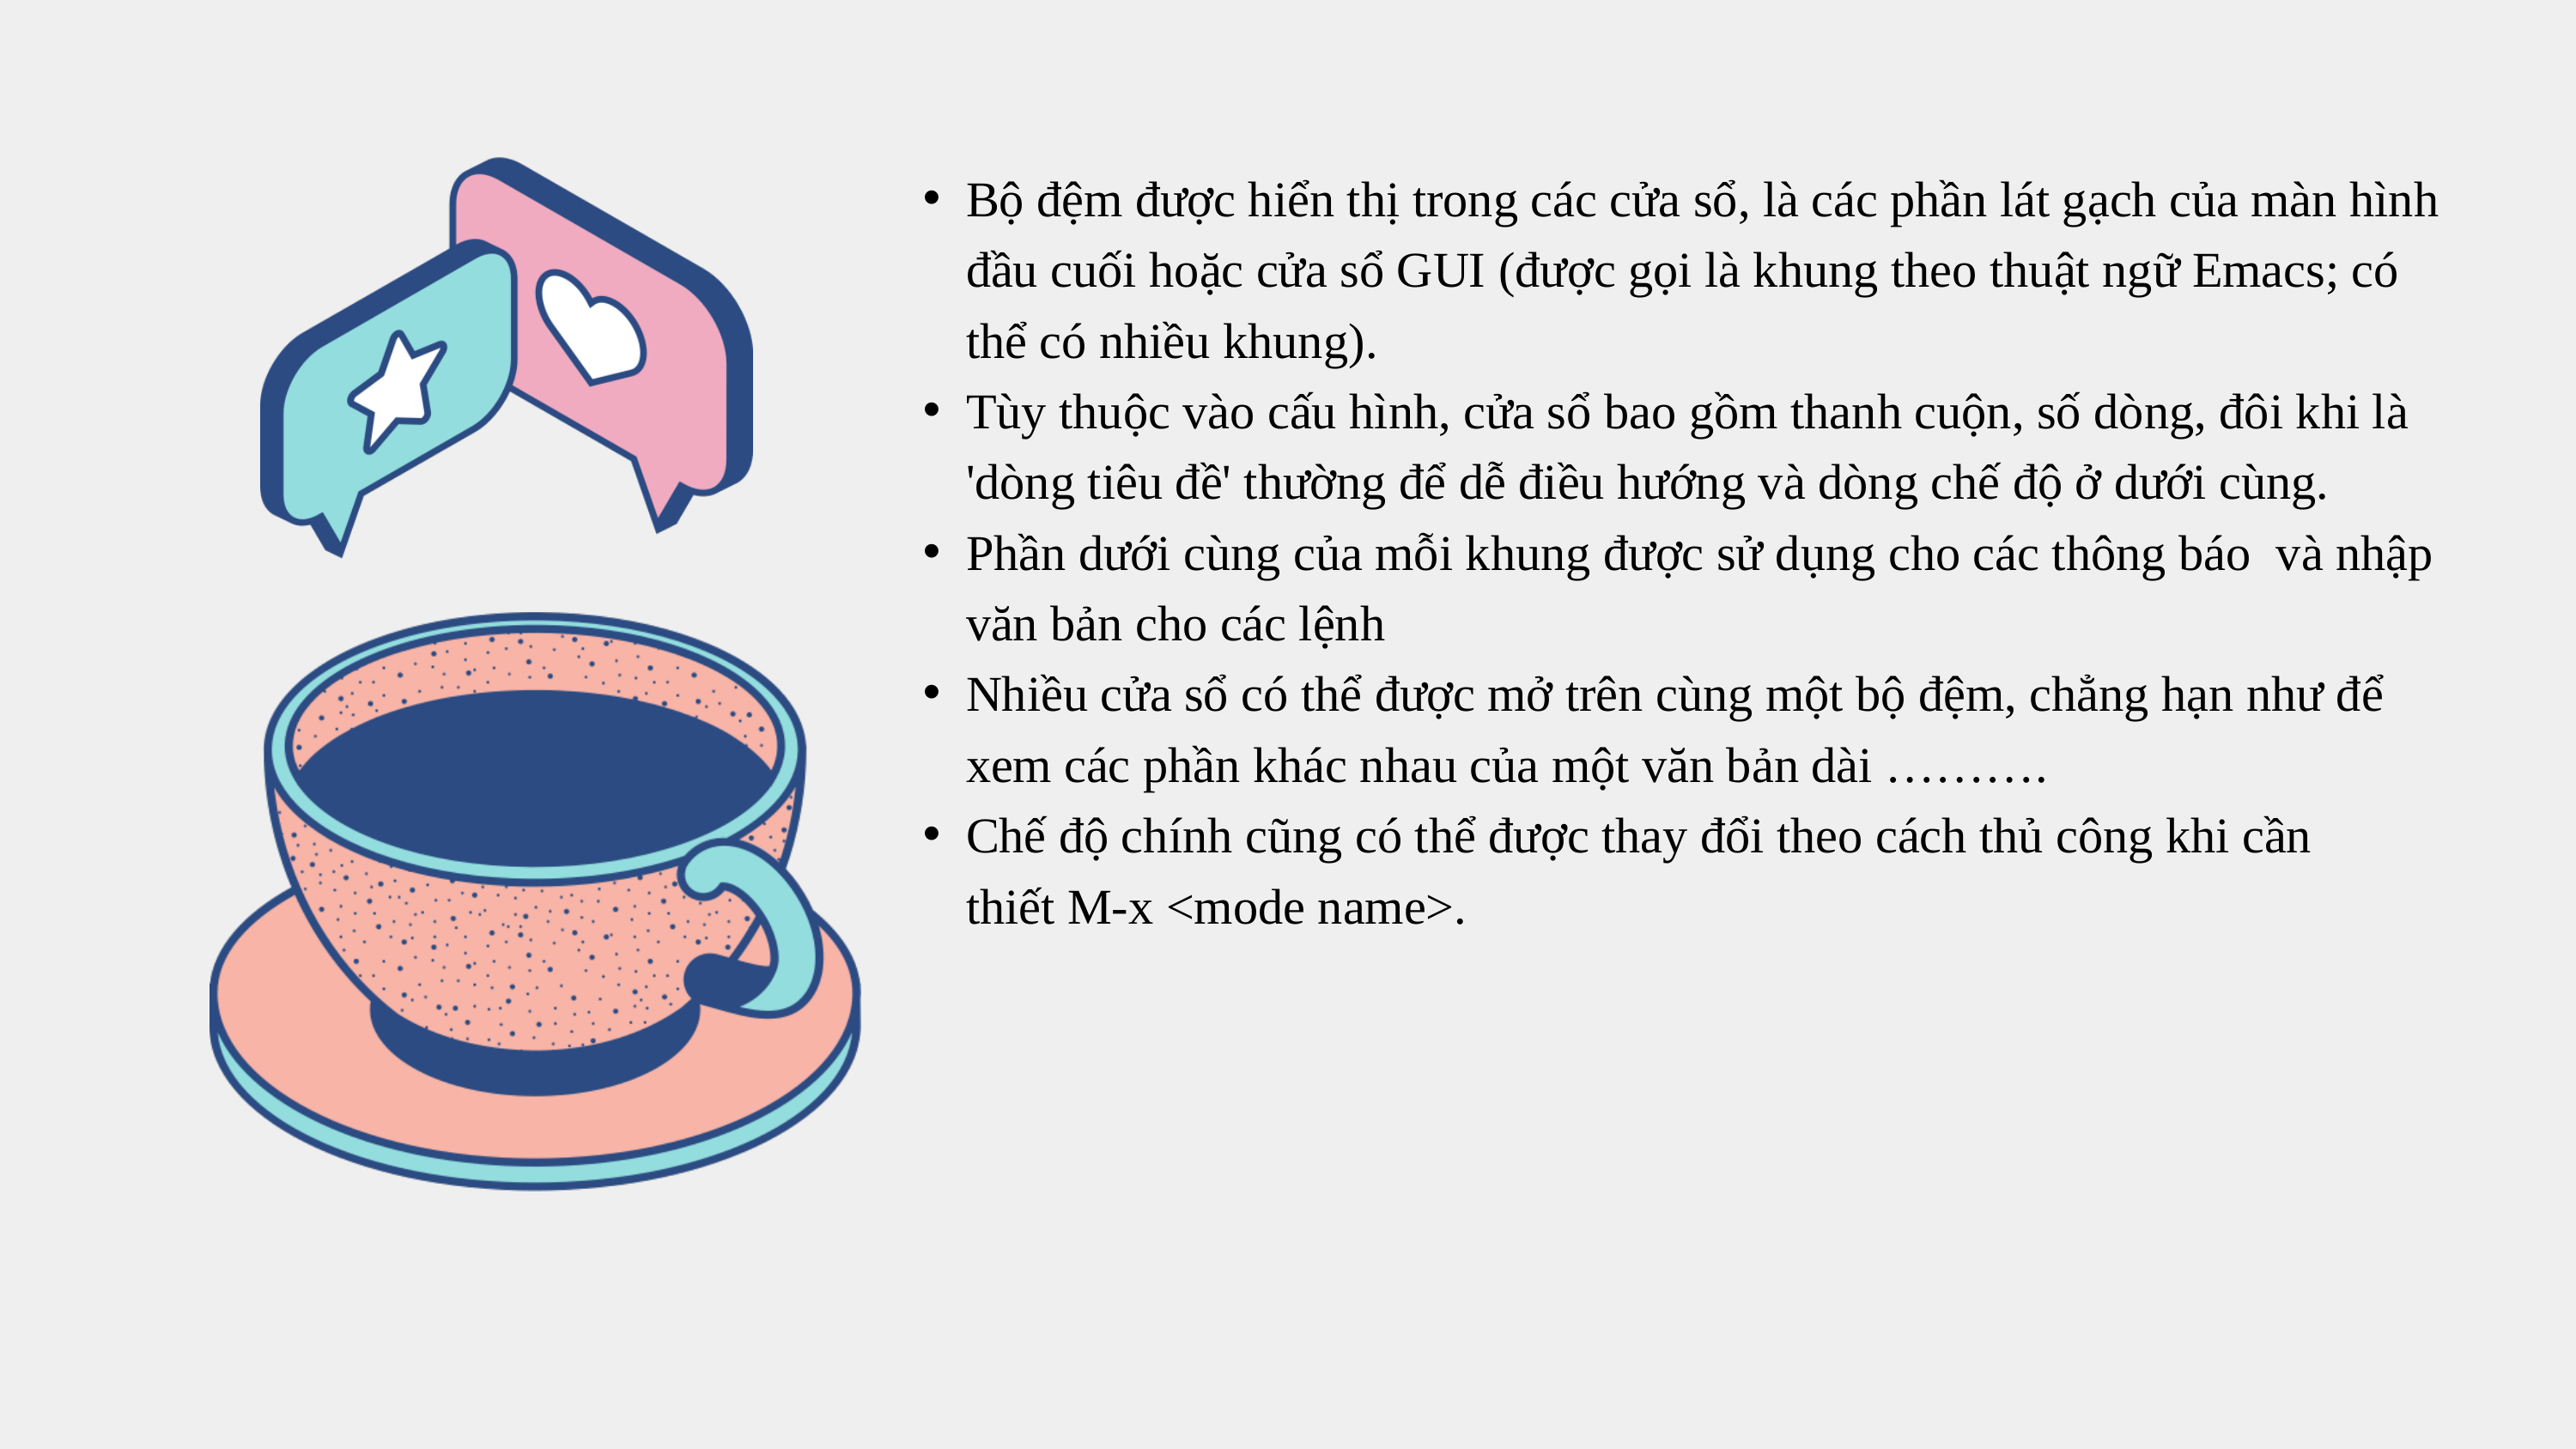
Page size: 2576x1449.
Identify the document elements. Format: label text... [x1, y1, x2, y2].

text_box Bộ đệm được hiển thị trong các cửa sổ, là các phần lát gạch của màn hình đầu cuối hoặc cửa sổ GUI (được gọi là khung theo thuật ngữ Emacs; có thể có nhiều khung). Tùy thuộc vào cấu hình, cửa sổ bao gồm thanh cuộn, số dòng, đôi khi là 'dòng tiêu đề' thường để dễ điều hướng và dòng chế độ ở dưới cùng. Phần dưới cùng của mỗi khung được sử dụng cho các thông báo và nhập văn bản cho các lệnh Nhiều cửa sổ có thể được mở trên cùng một bộ đệm, chẳng hạn như để xem các phần khác nhau của một văn bản dài ………. Chế độ chính cũng có thể được thay đổi theo cách thủ công khi cần thiết M-x <mode name>. [880, 155, 2458, 1005]
picture [260, 155, 753, 560]
picture [210, 610, 861, 1191]
